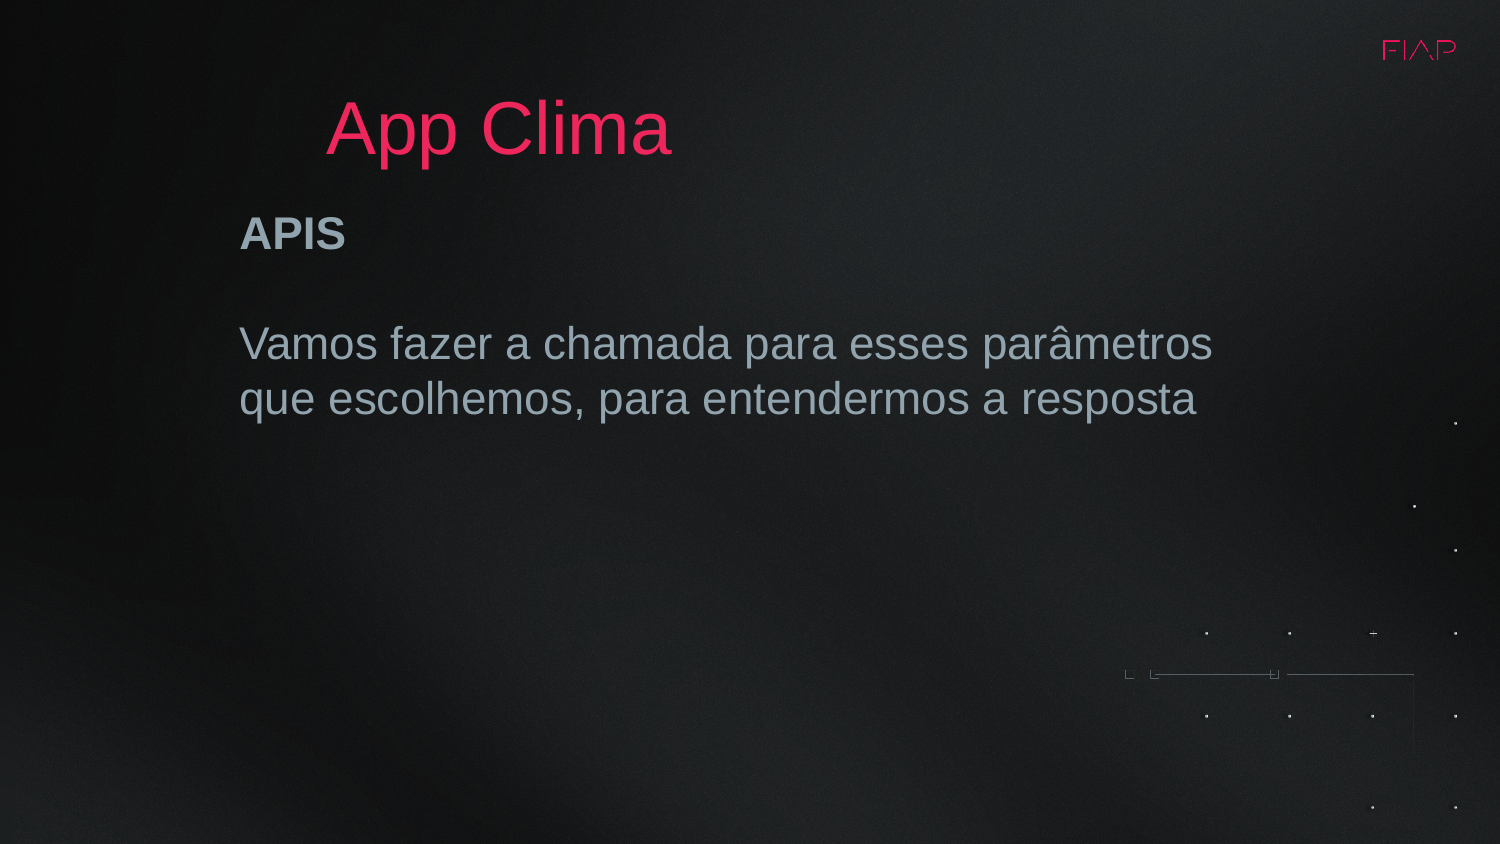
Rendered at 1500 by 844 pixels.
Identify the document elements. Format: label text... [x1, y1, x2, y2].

picture [0, 0, 1500, 844]
text_box App Clima [311, 72, 1126, 177]
text_box APIS Vamos fazer a chamada para esses parâmetros que escolhemos, para entendermos a resposta [224, 196, 1292, 431]
